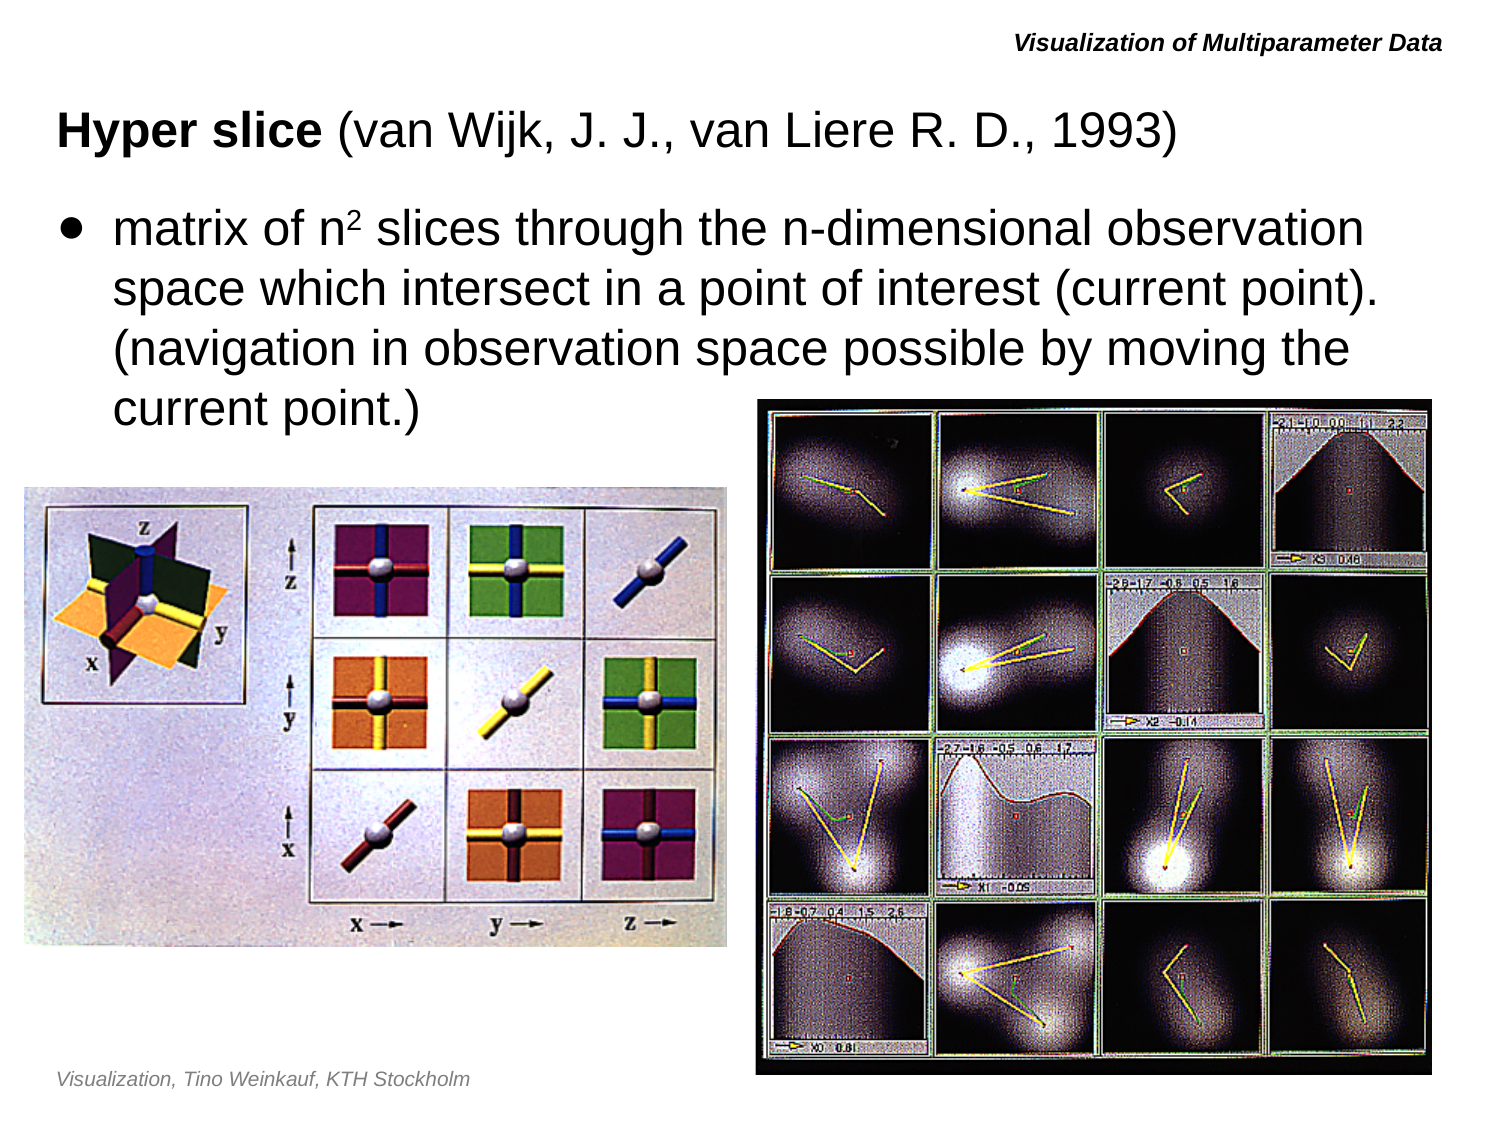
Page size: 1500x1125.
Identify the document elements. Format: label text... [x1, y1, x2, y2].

picture [749, 399, 1432, 1076]
picture [24, 487, 727, 948]
list Hyper slice (van Wijk, J. J., van Liere R. D., 1993) matrix of n2 slices through the n-dimensional observation space which intersect in a point of interest (current point). (navigation in observation space possible by moving the current point.) [40, 89, 1460, 1036]
title Visualization of Multiparameter Data [237, 18, 1460, 67]
